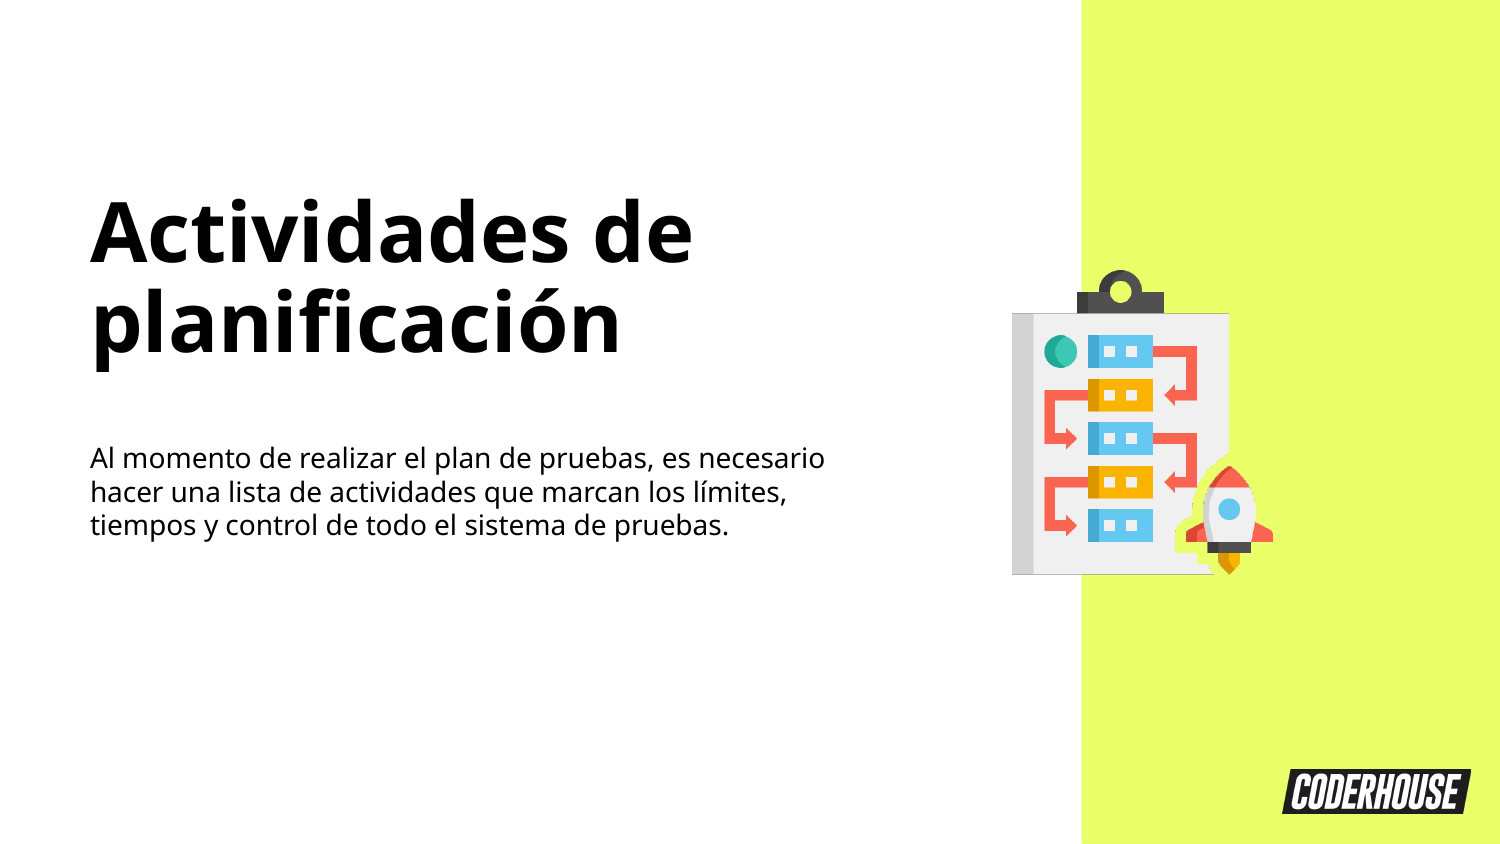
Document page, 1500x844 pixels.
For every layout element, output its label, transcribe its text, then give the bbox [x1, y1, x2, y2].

picture [0, 0, 1316, 844]
text_box Al momento de realizar el plan de pruebas, es necesario hacer una lista de actividades que marcan los límites, tiempos y control de todo el sistema de pruebas. [75, 425, 851, 557]
text_box Actividades de planificación [75, 175, 851, 386]
picture [1281, 769, 1471, 814]
